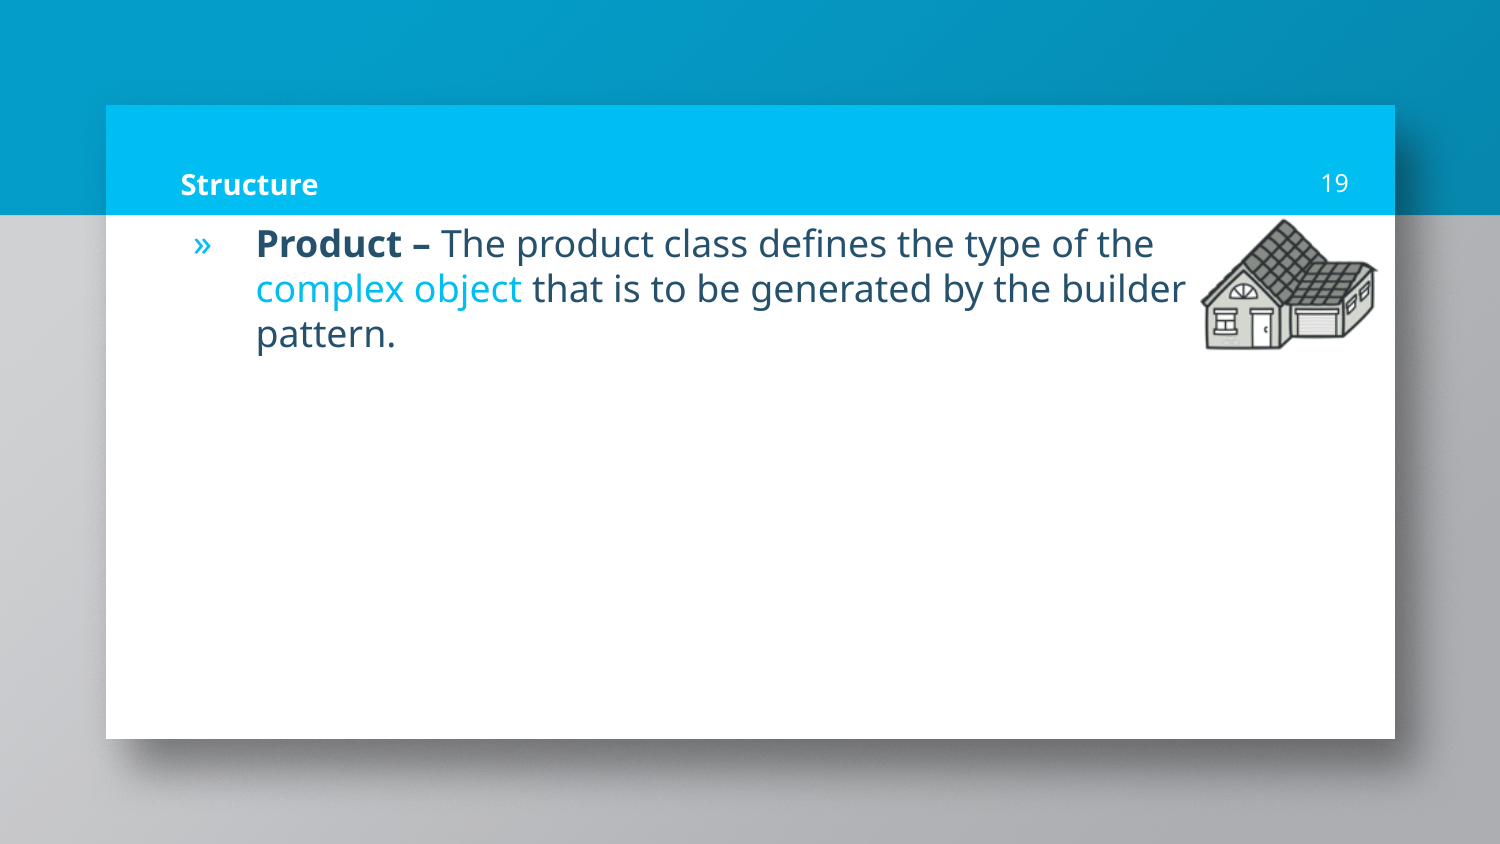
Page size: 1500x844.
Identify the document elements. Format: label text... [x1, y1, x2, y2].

picture [0, 216, 1500, 844]
title Structure [165, 106, 1273, 214]
list Product – The product class defines the type of the complex object that is to be generated by the builder pattern. [165, 204, 1217, 662]
slide_number 19 [1273, 106, 1364, 214]
